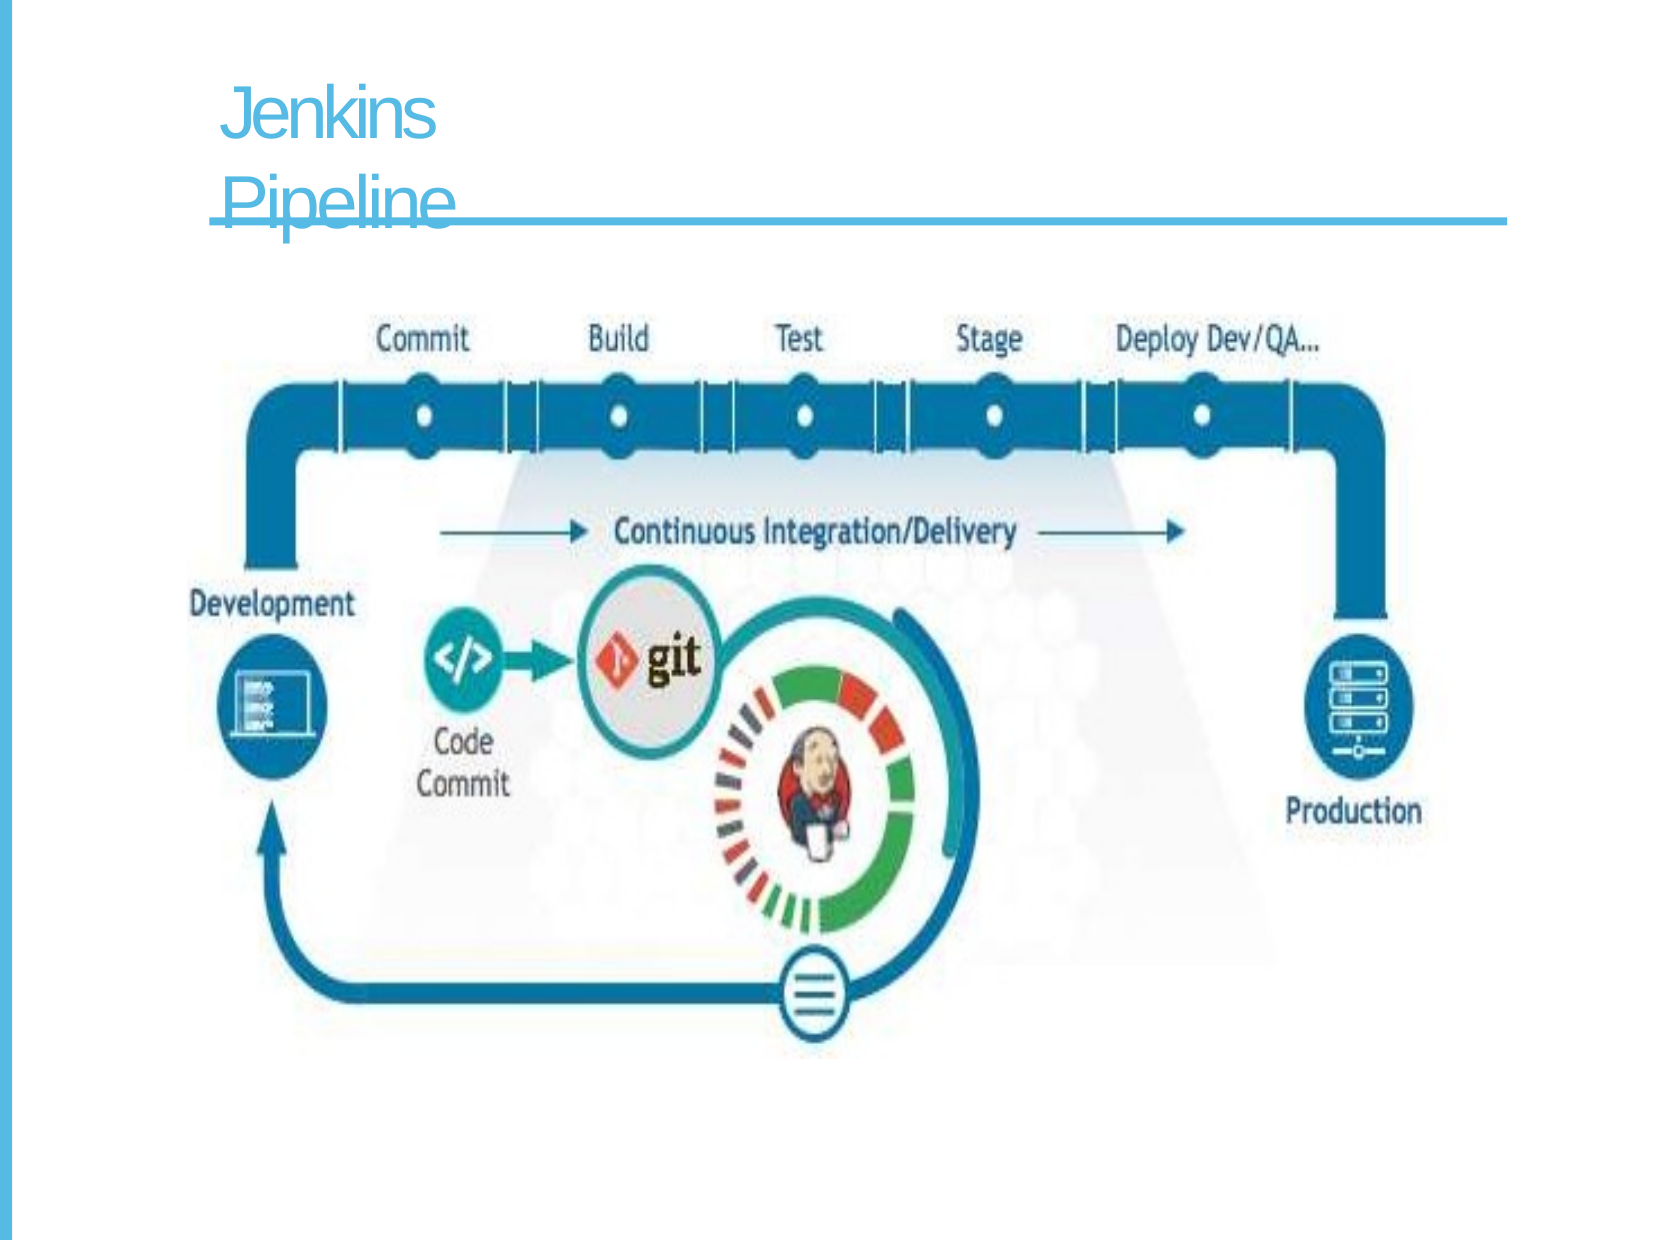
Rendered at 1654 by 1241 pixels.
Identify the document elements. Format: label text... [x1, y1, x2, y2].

text_box [606, 217, 1508, 226]
text_box [209, 217, 217, 226]
text_box Jenkins Pipeline [217, 61, 606, 271]
text_box [186, 313, 1449, 1059]
